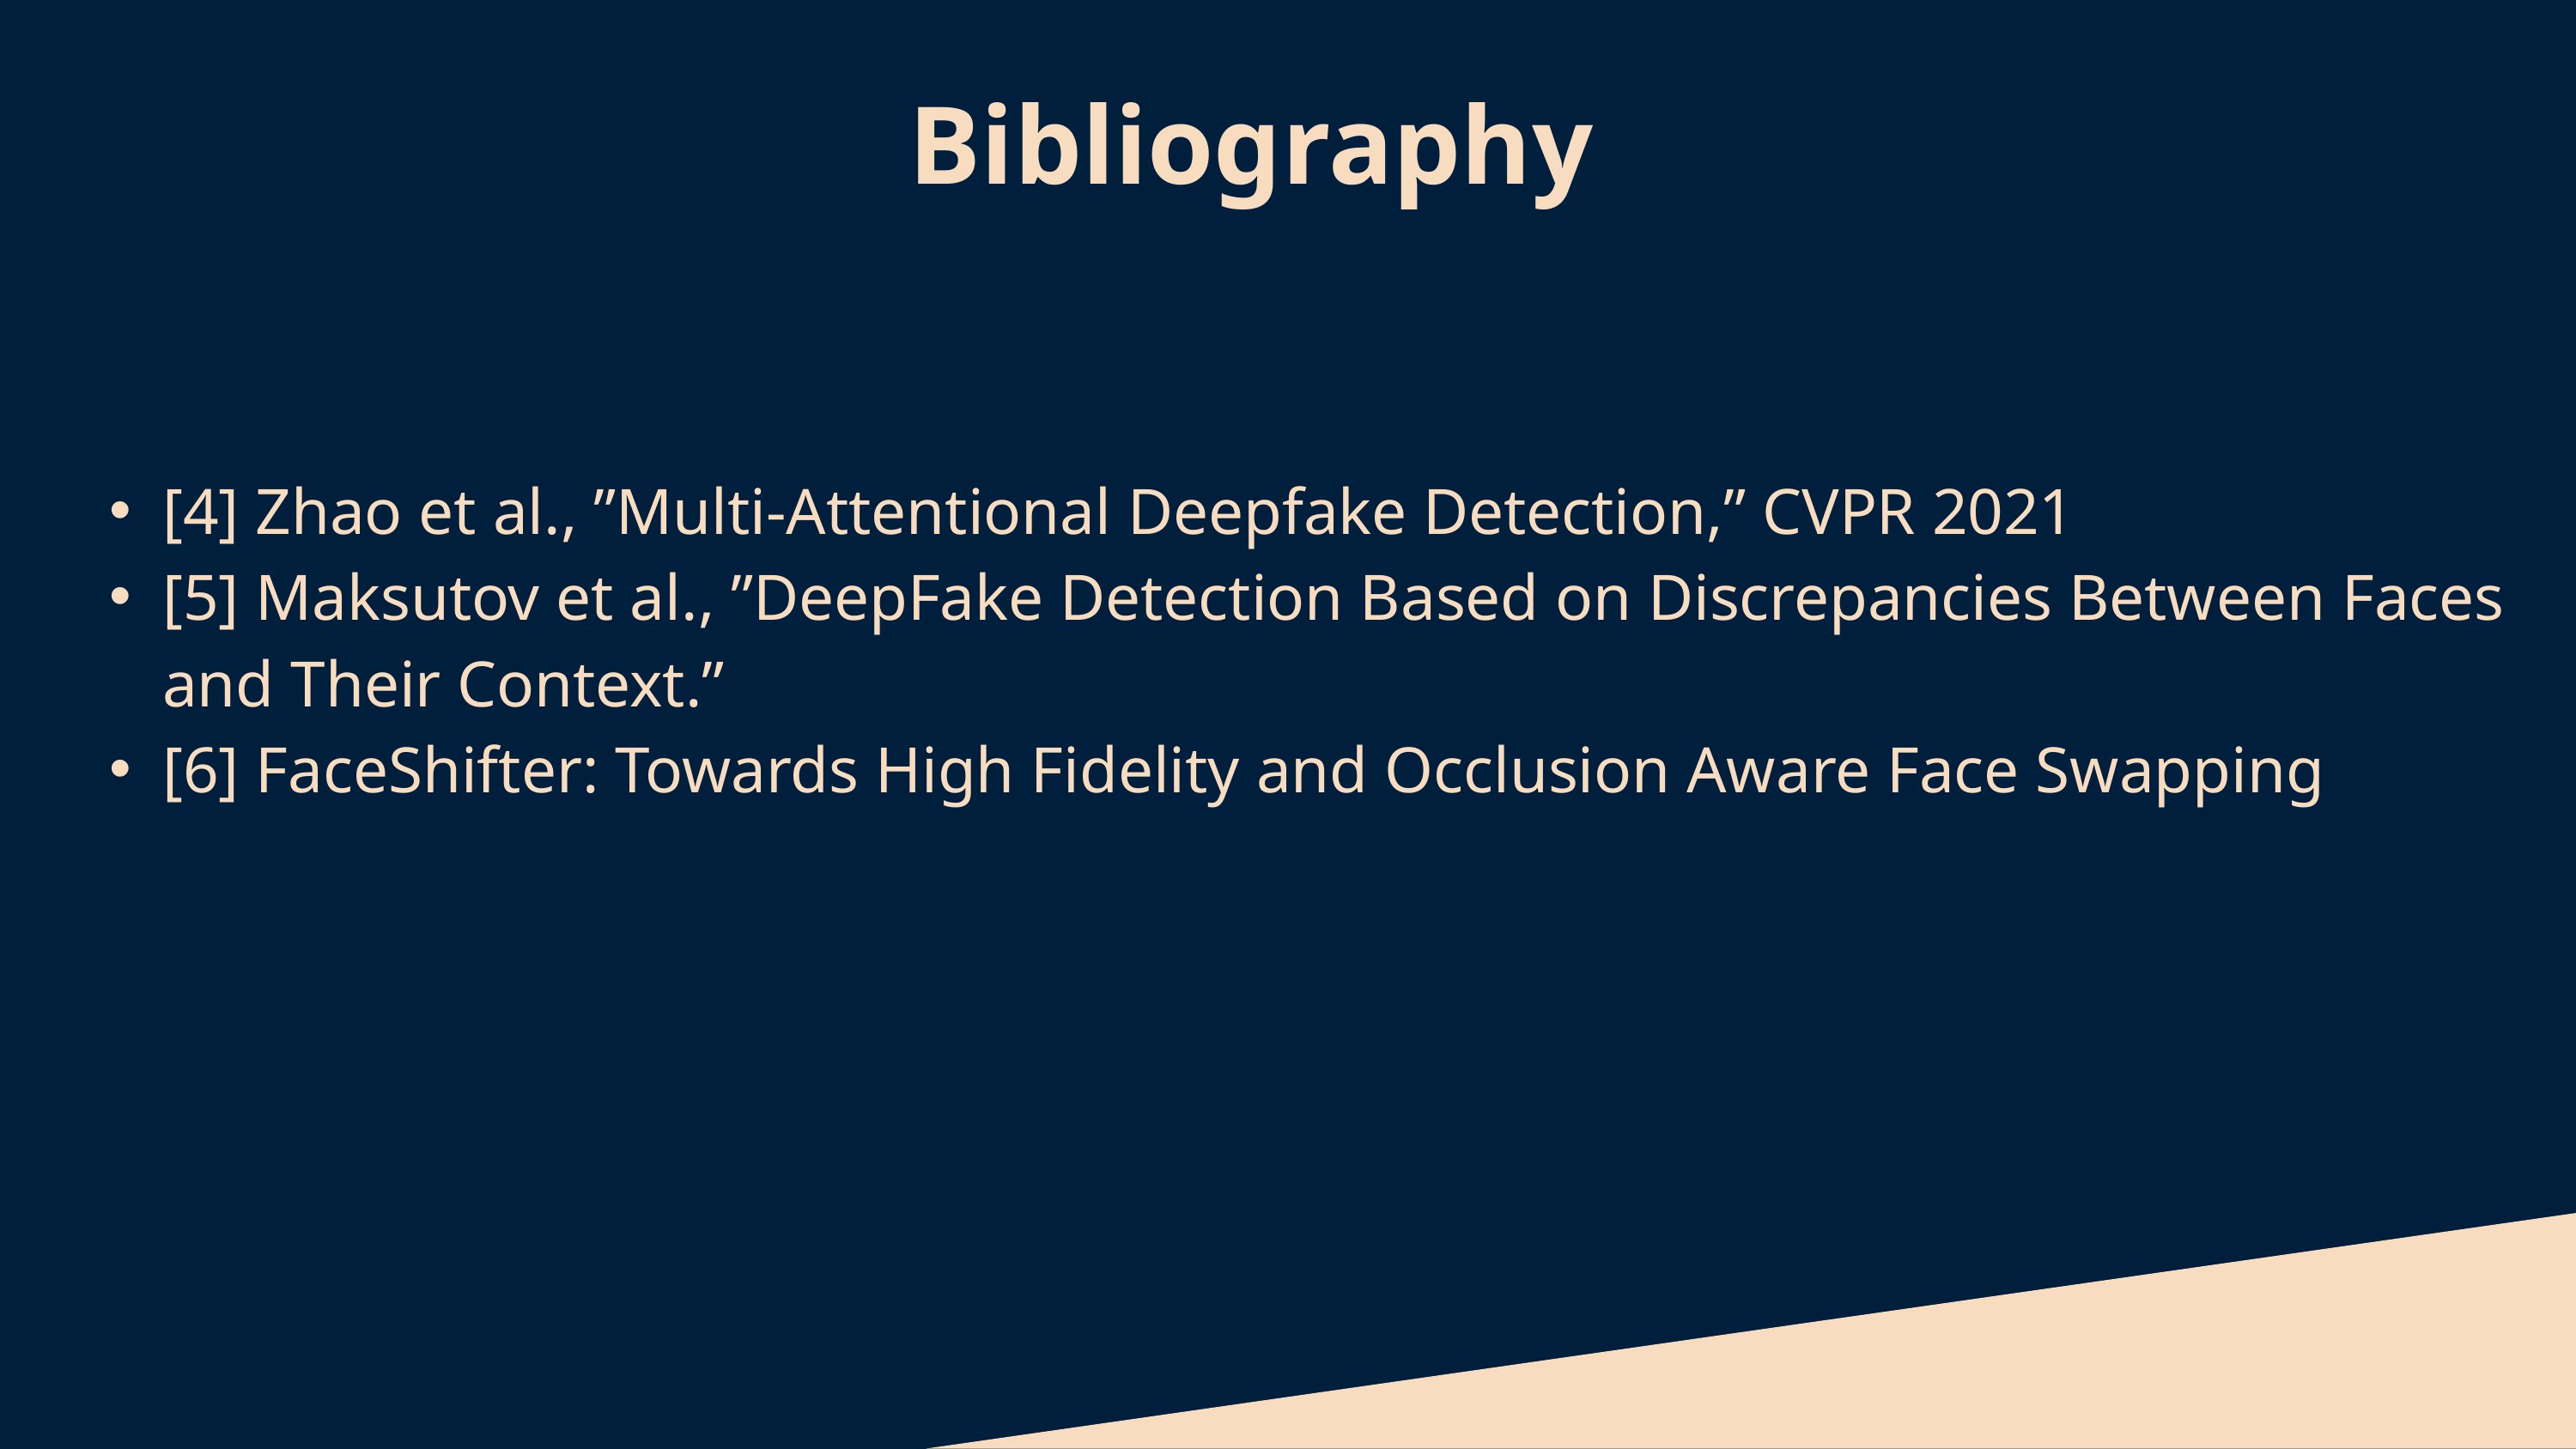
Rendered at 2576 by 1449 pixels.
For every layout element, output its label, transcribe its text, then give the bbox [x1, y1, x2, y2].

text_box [0, 1140, 2576, 1449]
text_box [4] Zhao et al., ”Multi-Attentional Deepfake Detection,” CVPR 2021 [5] Maksutov et al., ”DeepFake Detection Based on Discrepancies Between Faces and Their Context.” [6] FaceShifter: Towards High Fidelity and Occlusion Aware Face Swapping [56, 460, 2520, 806]
text_box Bibliography [112, 92, 2391, 206]
